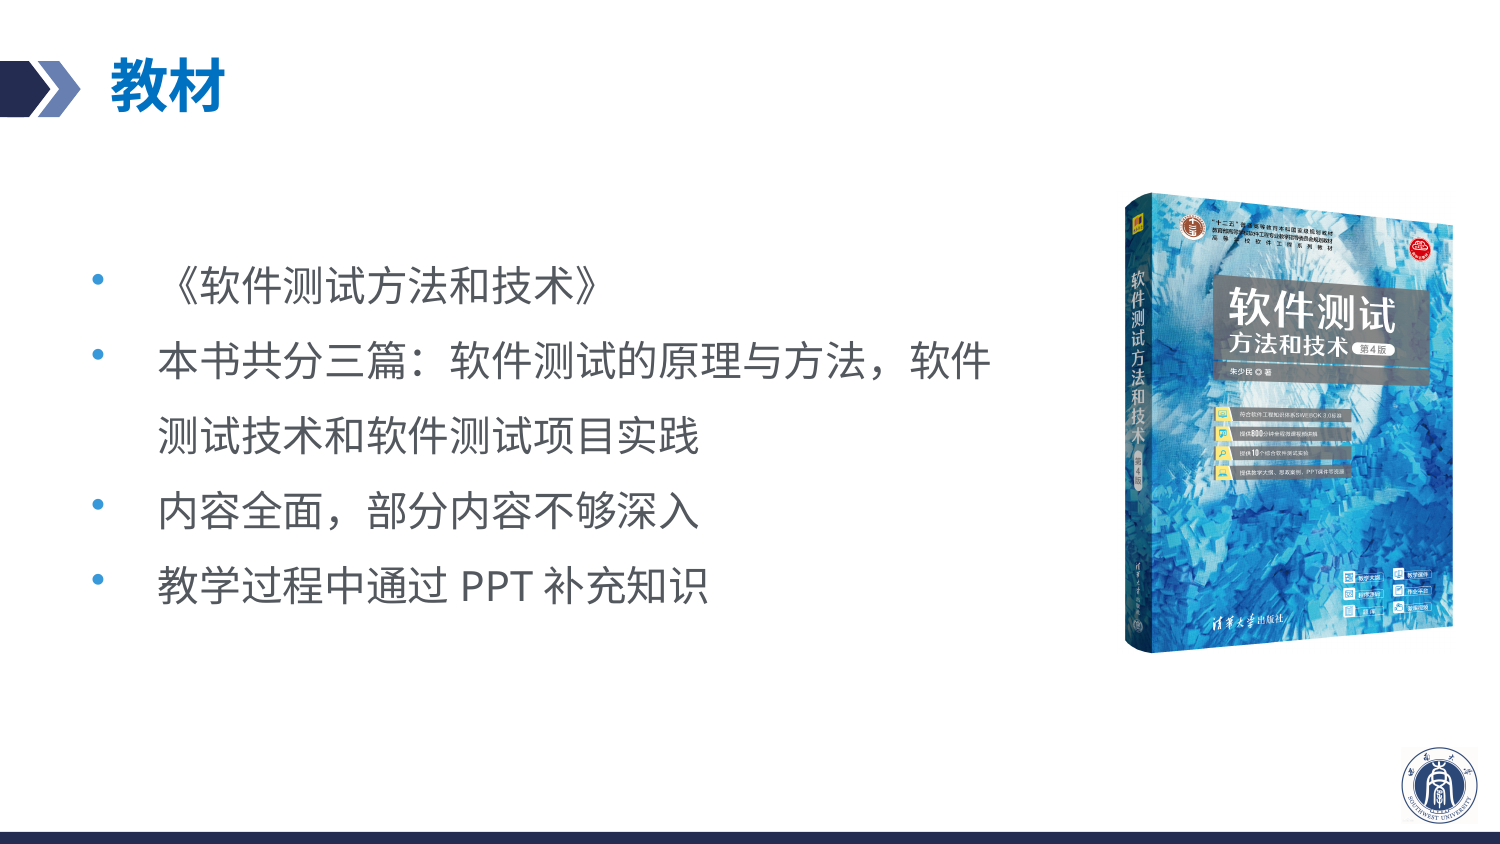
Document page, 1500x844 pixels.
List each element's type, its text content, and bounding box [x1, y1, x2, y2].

picture [1401, 747, 1478, 824]
picture [1117, 191, 1456, 654]
text_box 《软件测试方法和技术》 本书共分三篇：软件测试的原理与方法，软件测试技术和软件测试项目实践 内容全面，部分内容不够深入 教学过程中通过PPT补充知识 [82, 226, 1026, 619]
title 教材 [95, 46, 1435, 132]
